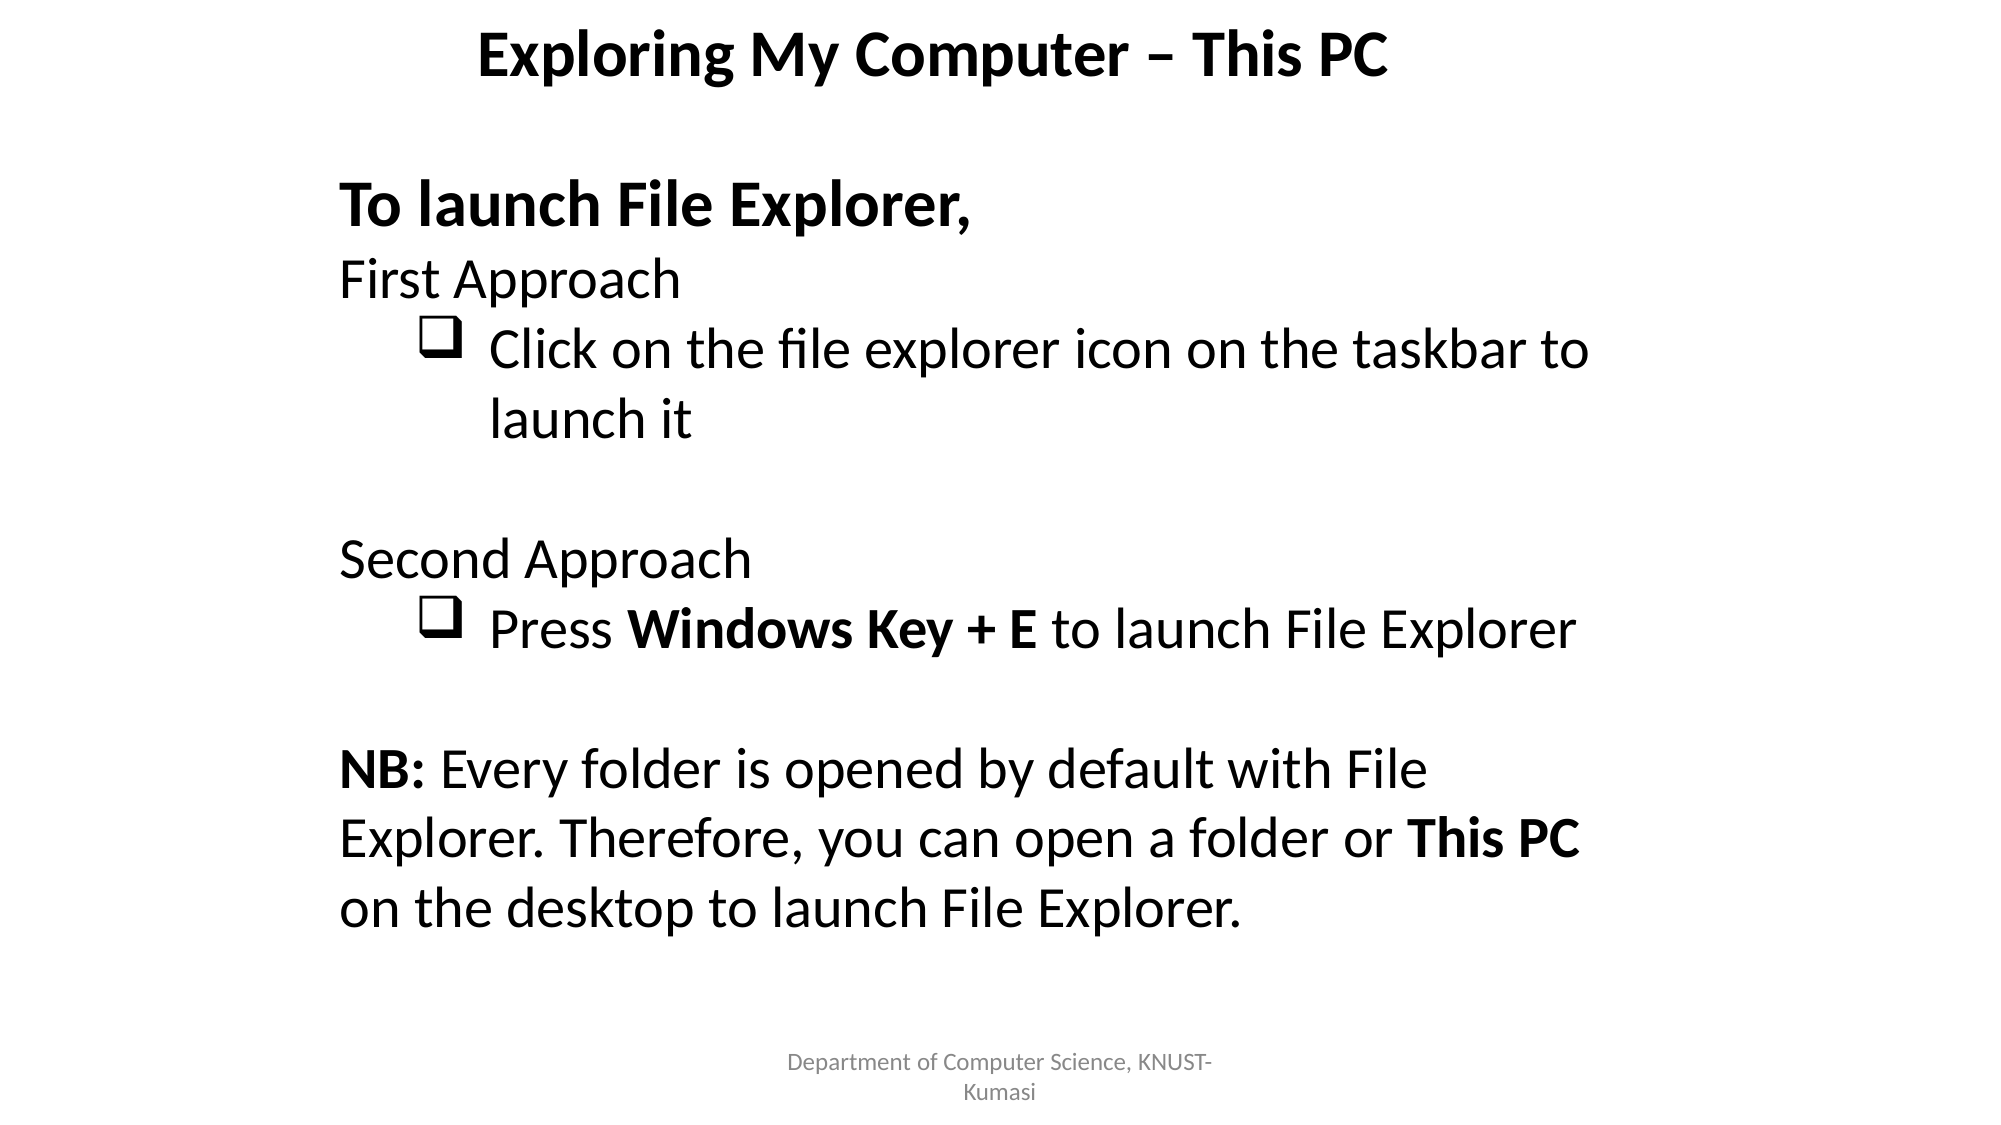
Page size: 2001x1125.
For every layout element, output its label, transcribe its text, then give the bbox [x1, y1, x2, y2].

text_box Department of Computer Science, KNUST- Kumasi [783, 1050, 1217, 1106]
text_box To launch File Explorer, First Approach Click on the file explorer icon on the taskbar to launch it Second Approach Press Windows Key + E to launch File Explorer NB: Every folder is opened by default with File Explorer. Therefore, you can open a folder or This PC on the desktop to launch File Explorer. [324, 112, 1650, 947]
text_box Exploring My Computer – This PC [462, 2, 1463, 97]
